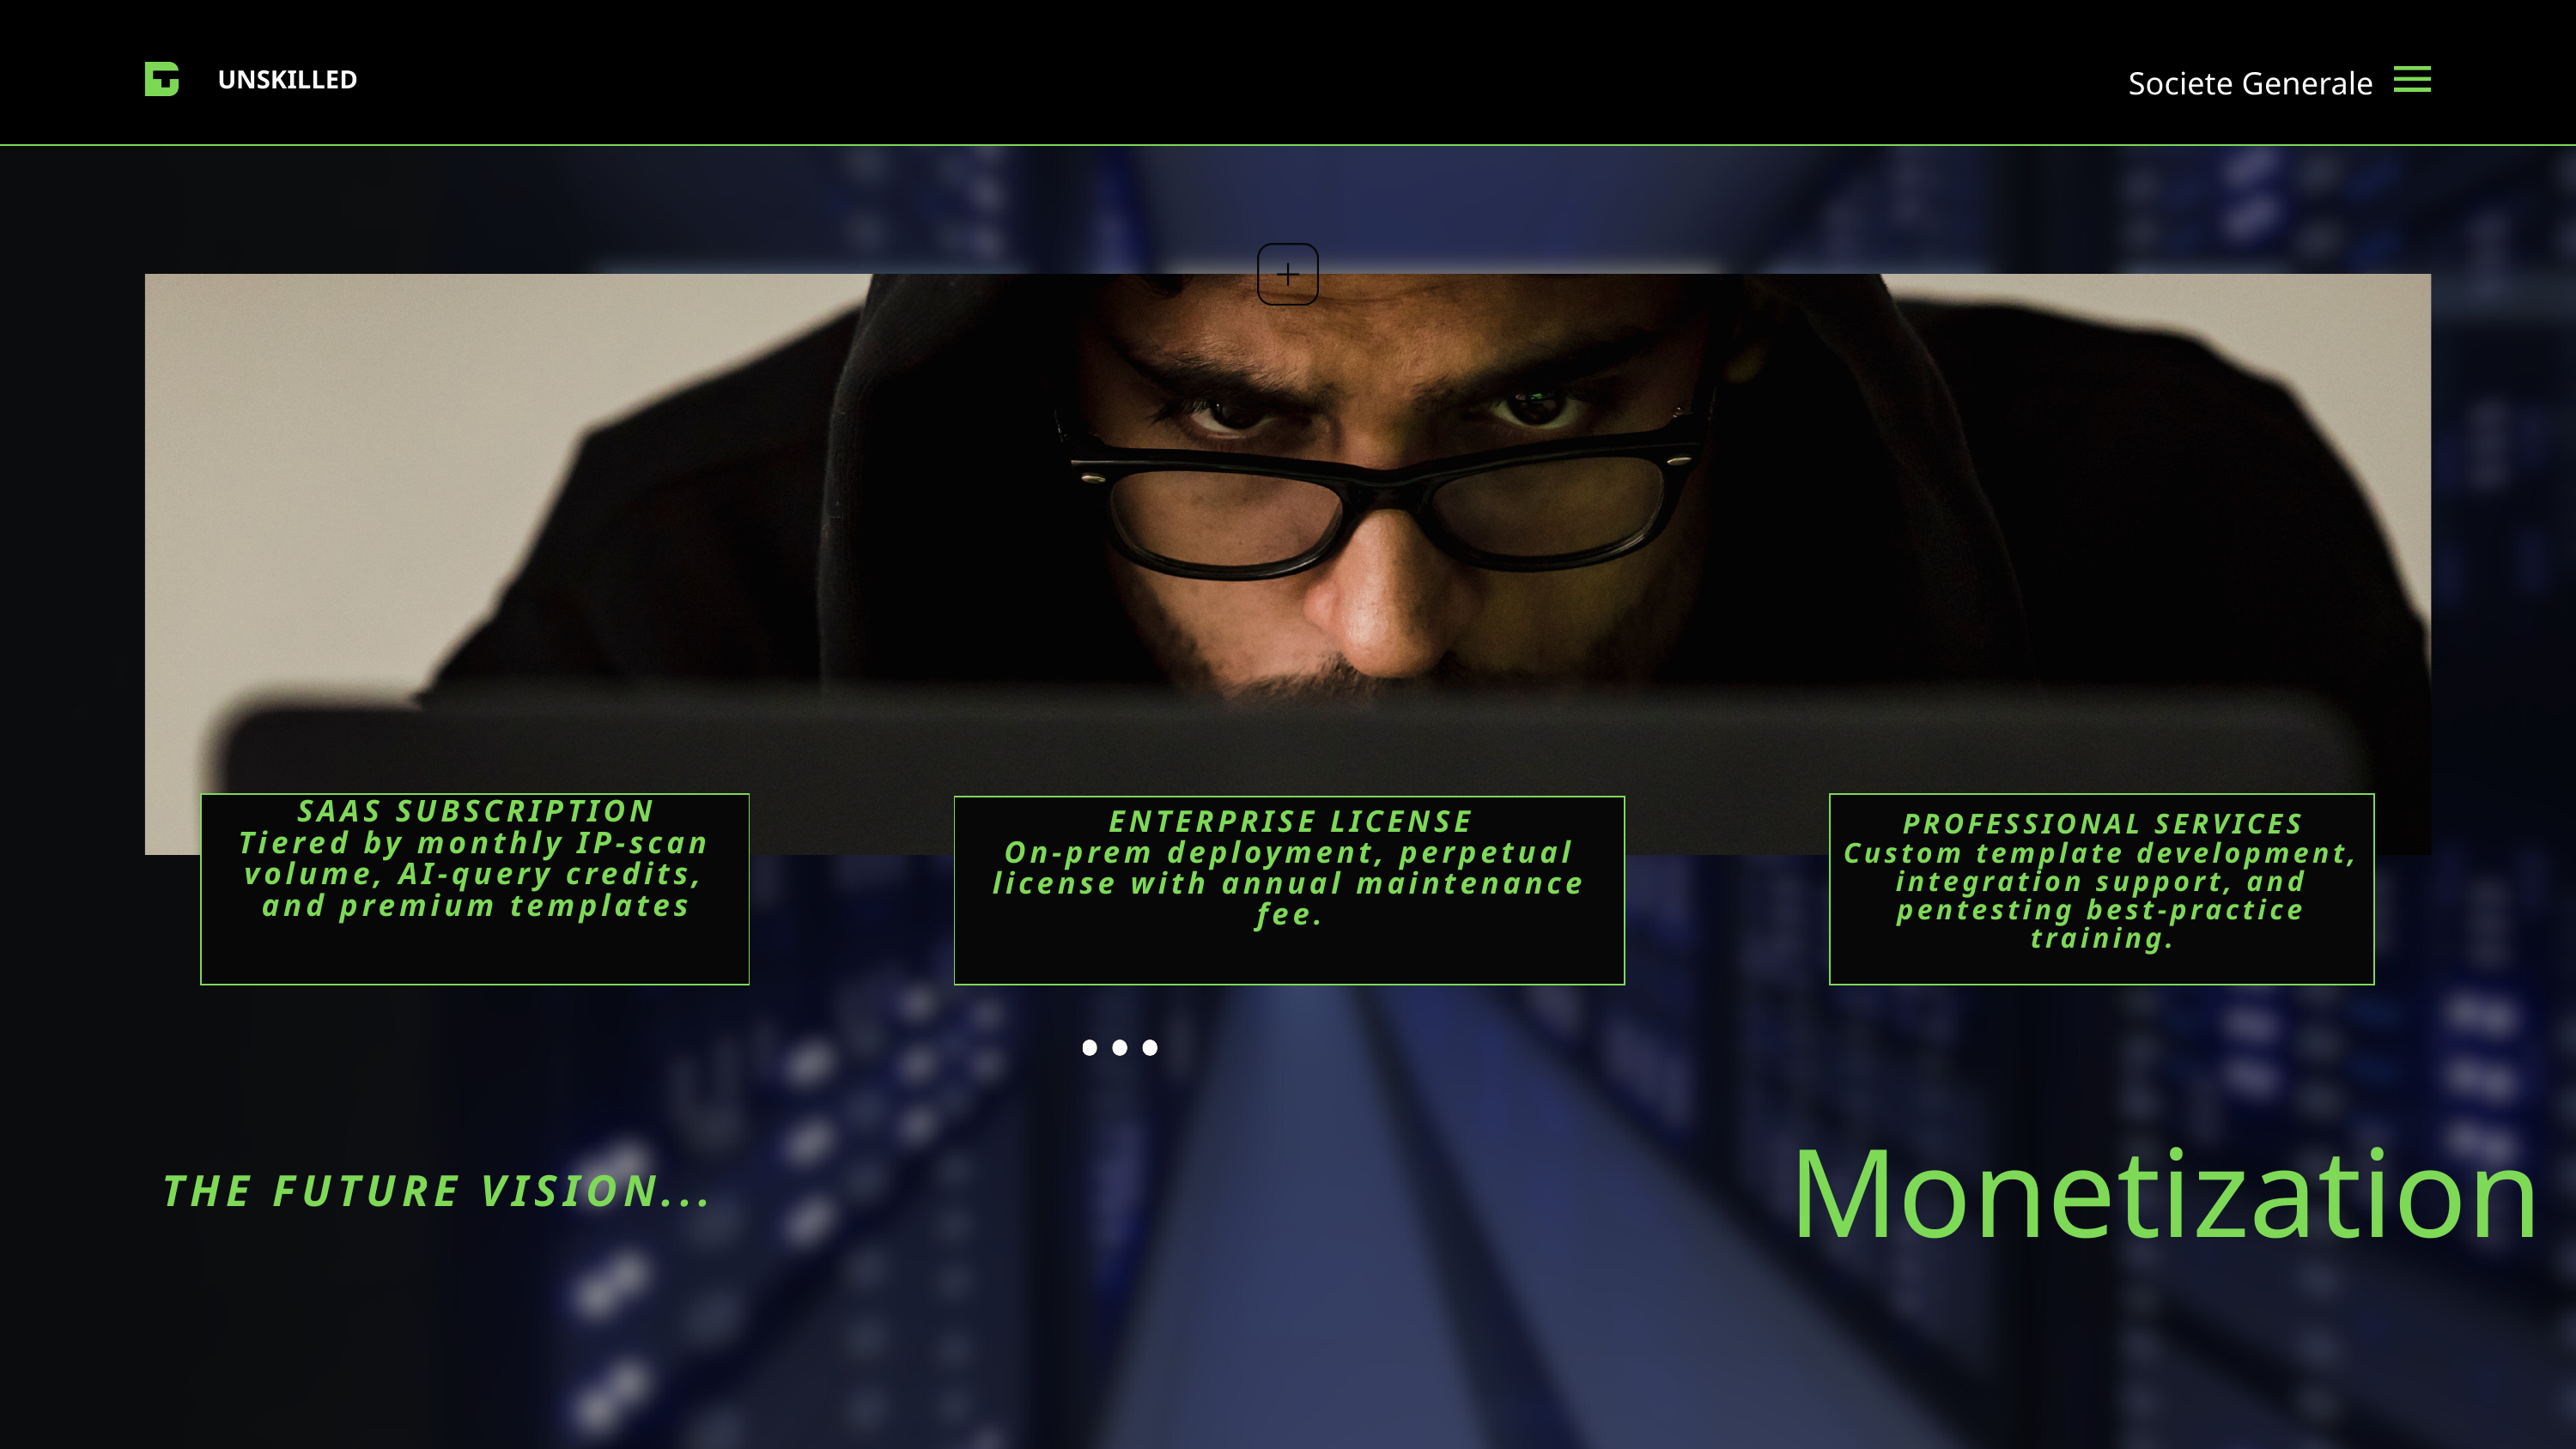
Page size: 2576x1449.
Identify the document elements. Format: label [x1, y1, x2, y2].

text_box [954, 796, 1625, 985]
text_box [200, 793, 750, 985]
text_box [0, 155, 2576, 1449]
text_box [1829, 793, 2375, 985]
text_box [0, 0, 2576, 145]
text_box [144, 273, 2432, 855]
